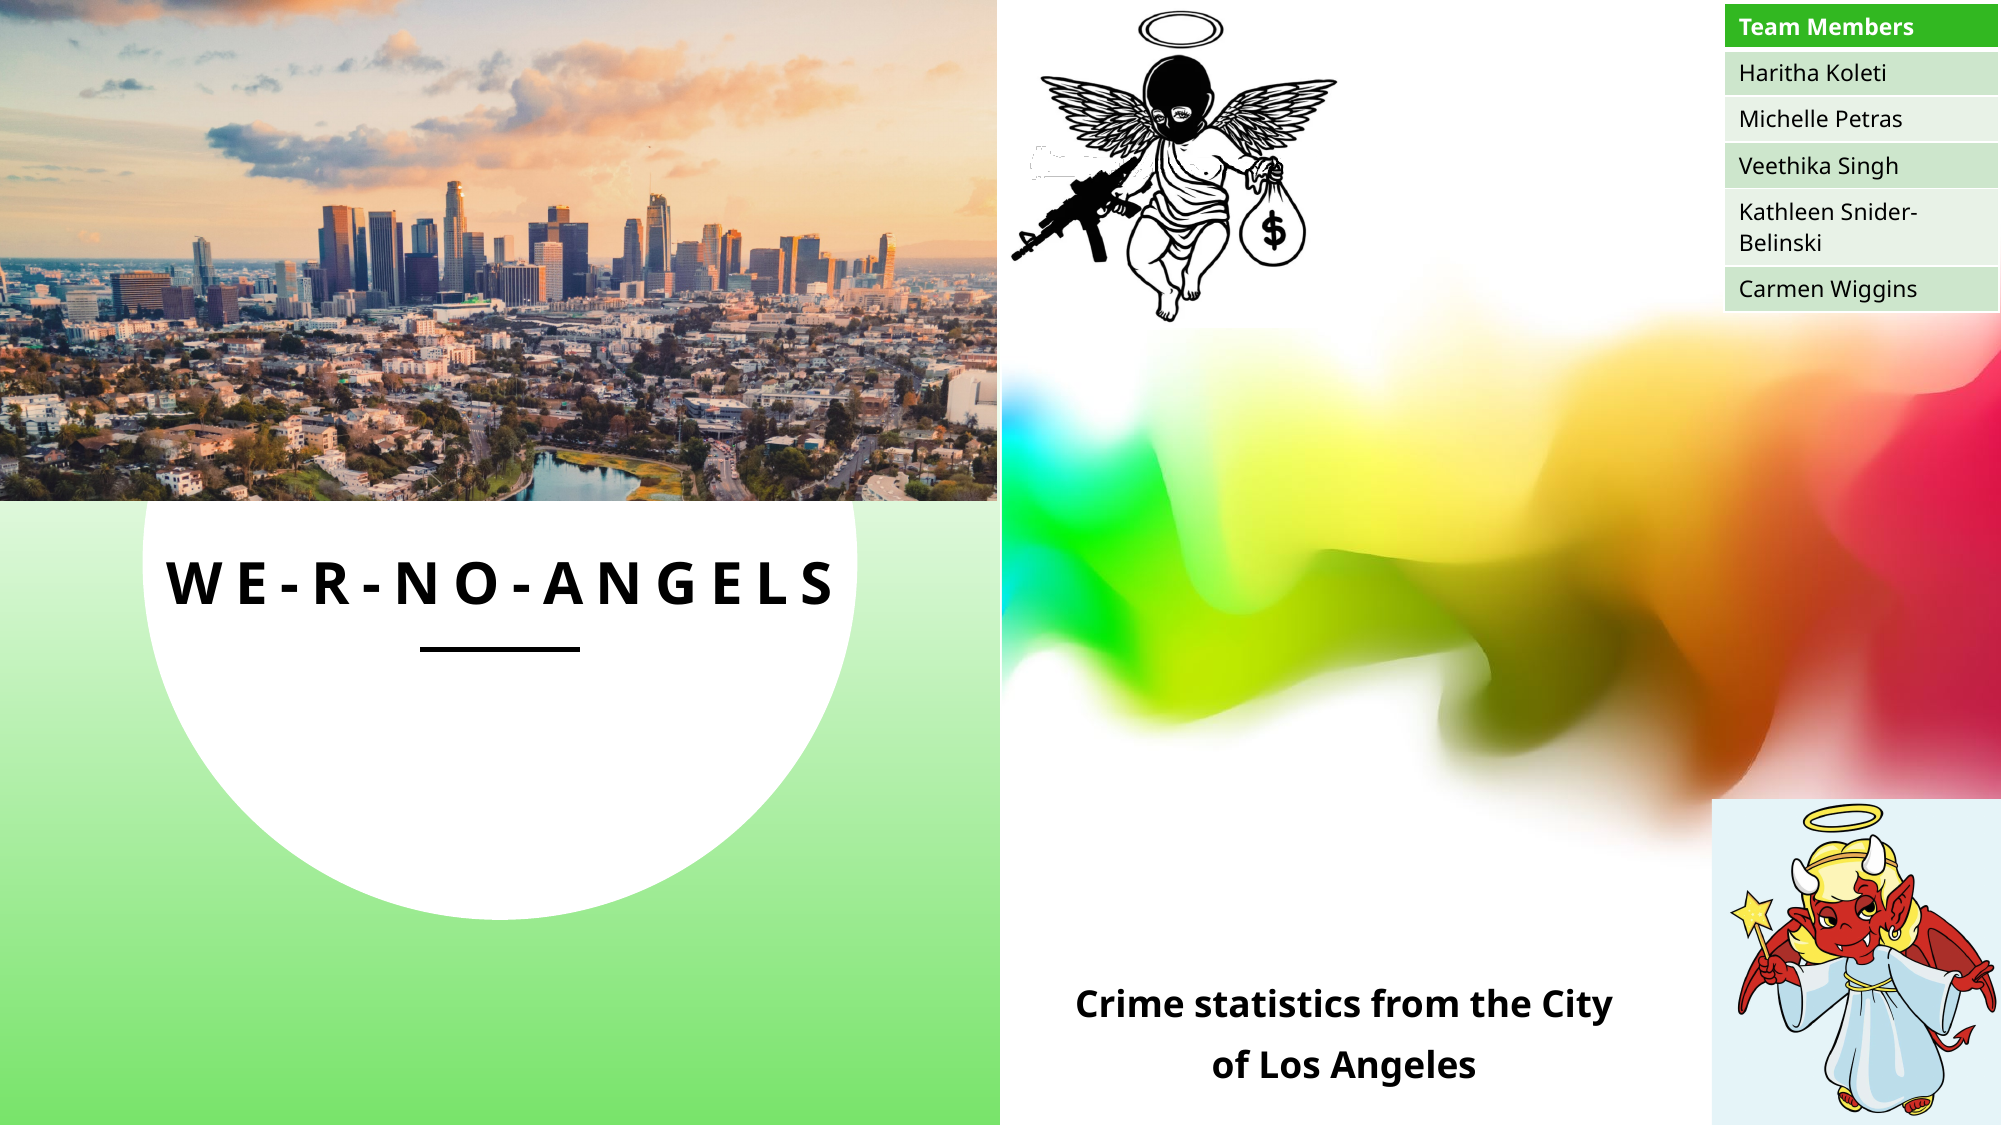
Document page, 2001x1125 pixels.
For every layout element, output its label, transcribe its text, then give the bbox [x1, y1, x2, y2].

text_box [146, 624, 854, 921]
title WE-R-NO-ANGELS [142, 501, 858, 624]
picture [1001, 0, 2001, 1125]
text_box [997, 0, 1001, 307]
picture [0, 0, 997, 501]
text_box [0, 307, 1001, 1125]
